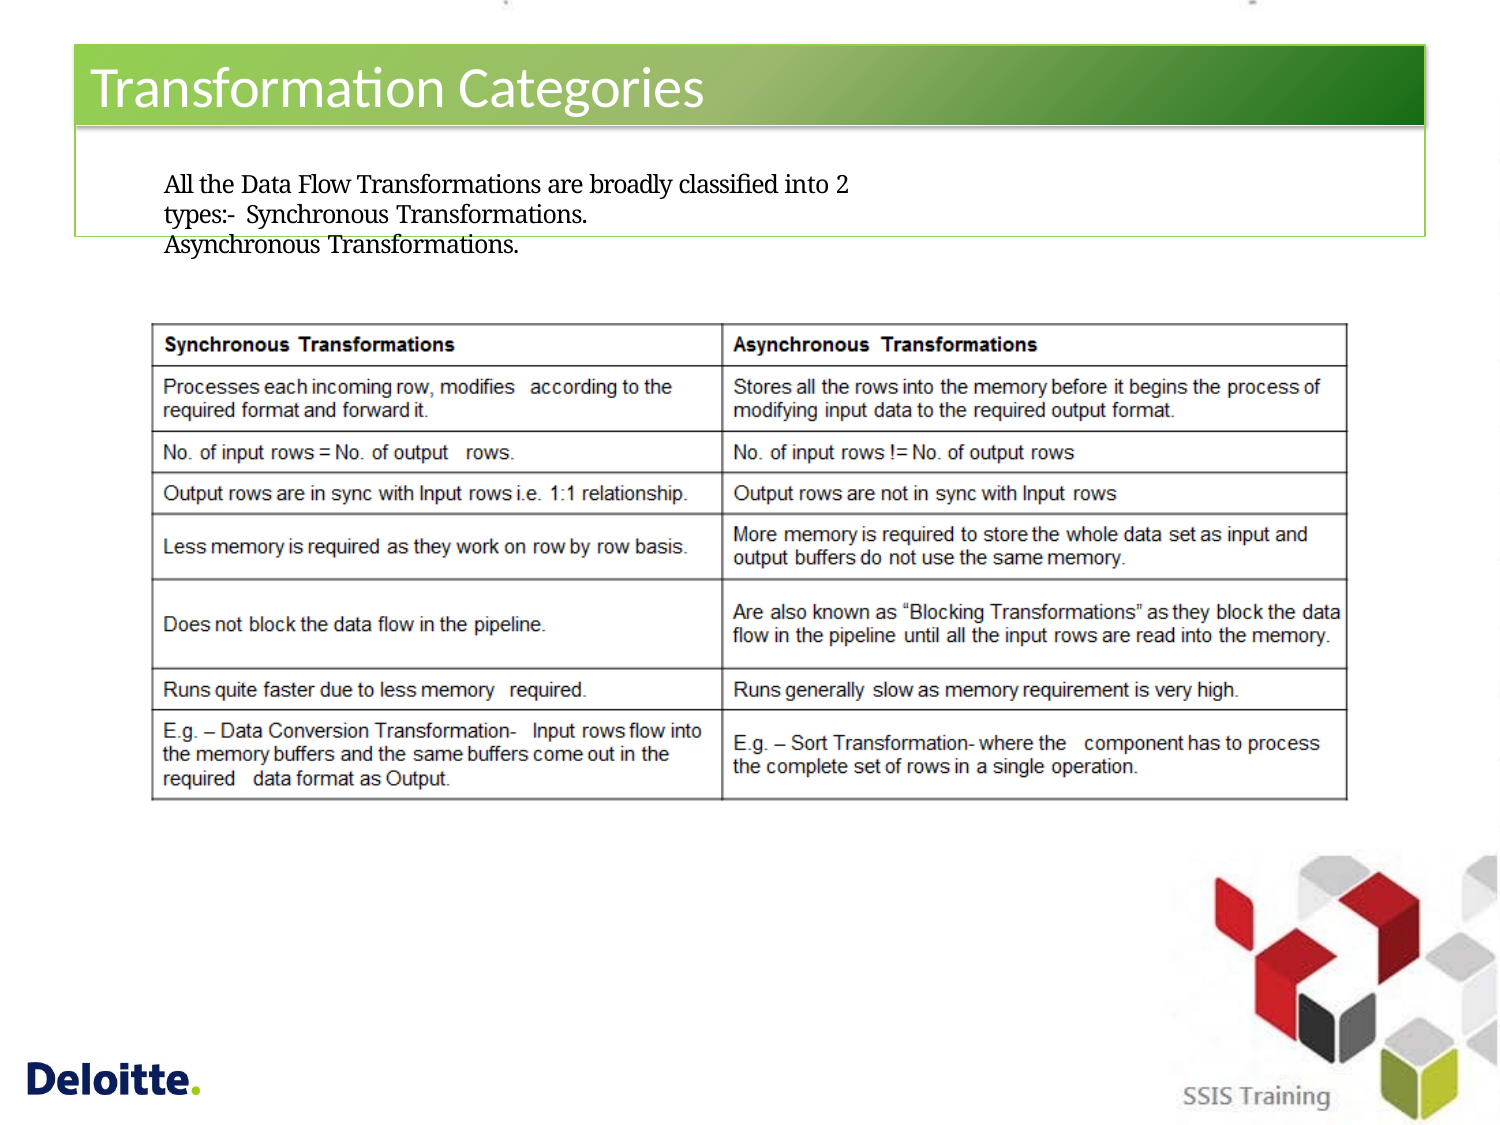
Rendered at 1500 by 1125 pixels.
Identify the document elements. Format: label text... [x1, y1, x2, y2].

text_box [151, 323, 1349, 802]
text_box All the Data Flow Transformations are broadly classified into 2 types:- Synchronous Transformations. Asynchronous Transformations. [161, 166, 869, 259]
text_box [47, 31, 696, 169]
text_box [27, 1062, 200, 1095]
text_box [696, 40, 1433, 137]
title Transformation Categories [75, 45, 1425, 237]
text_box [1, 0, 1499, 1125]
